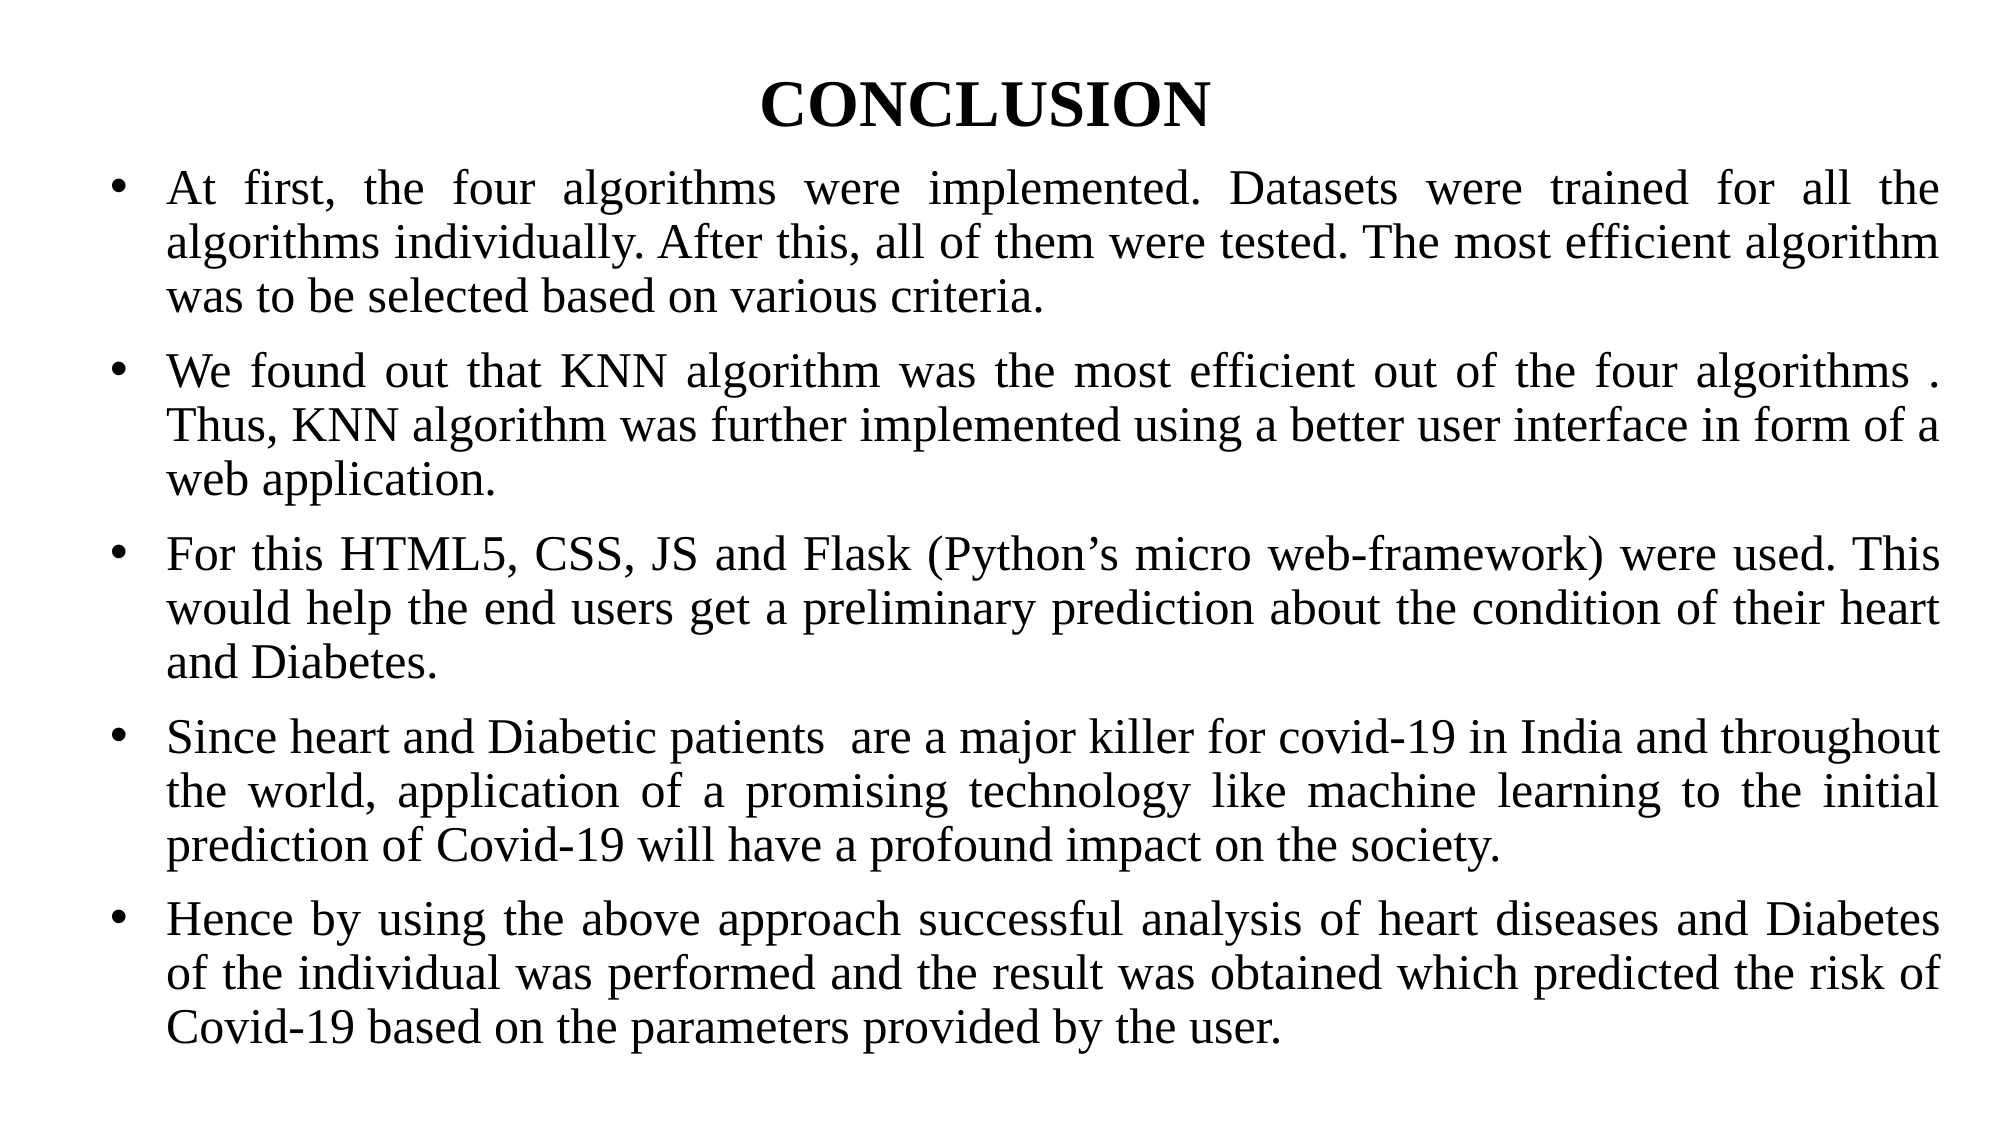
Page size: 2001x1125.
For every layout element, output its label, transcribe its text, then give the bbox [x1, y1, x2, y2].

list CONCLUSION At first, the four algorithms were implemented. Datasets were trained for all the algorithms individually. After this, all of them were tested. The most efficient algorithm was to be selected based on various criteria. We found out that KNN algorithm was the most efficient out of the four algorithms . Thus, KNN algorithm was further implemented using a better user interface in form of a web application. For this HTML5, CSS, JS and Flask (Python’s micro web-framework) were used. This would help the end users get a preliminary prediction about the condition of their heart and Diabetes. Since heart and Diabetic patients are a major killer for covid-19 in India and throughout the world, application of a promising technology like machine learning to the initial prediction of Covid-19 will have a profound impact on the society. Hence by using the above approach successful analysis of heart diseases and Diabetes of the individual was performed and the result was obtained which predicted the risk of Covid-19 based on the parameters provided by the user. [76, 61, 1957, 1095]
